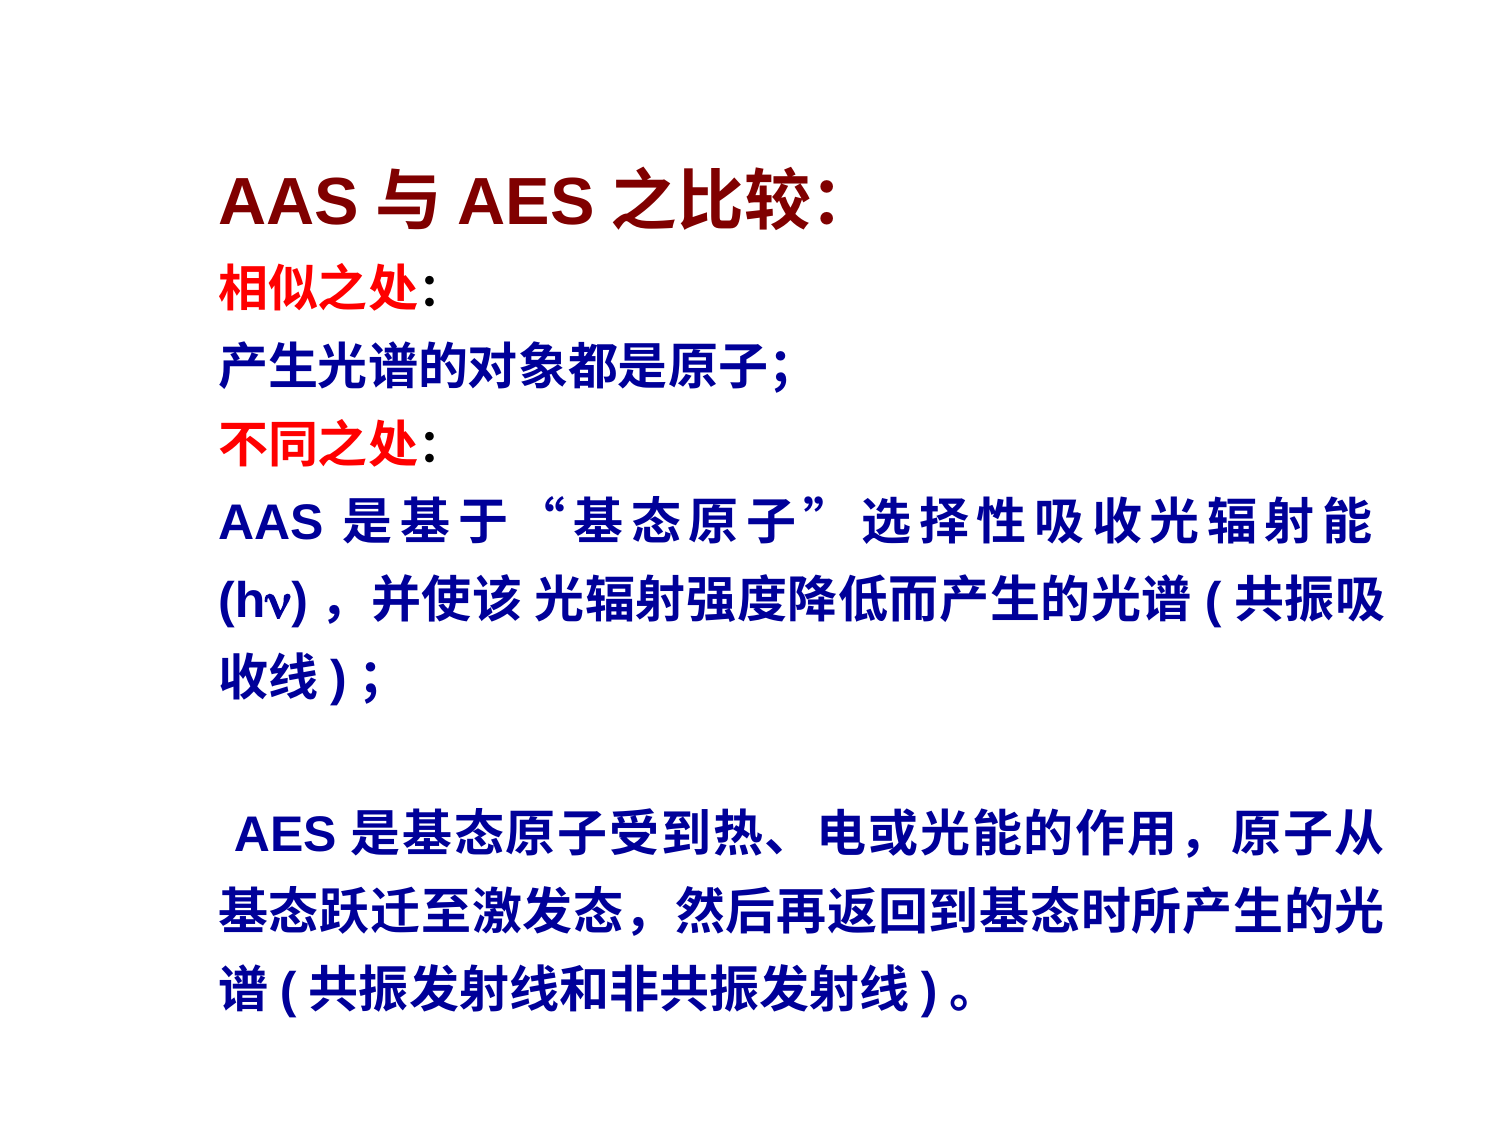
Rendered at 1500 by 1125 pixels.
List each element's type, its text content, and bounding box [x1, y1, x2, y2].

text_box AAS与AES之比较： 相似之处： 产生光谱的对象都是原子； 不同之处： AAS是基于“基态原子”选择性吸收光辐射能(h)，并使该 光辐射强度降低而产生的光谱(共振吸收线)； AES是基态原子受到热、电或光能的作用，原子从基态跃迁至激发态，然后再返回到基态时所产生的光谱(共振发射线和非共振发射线)。 [99, 71, 1400, 1026]
